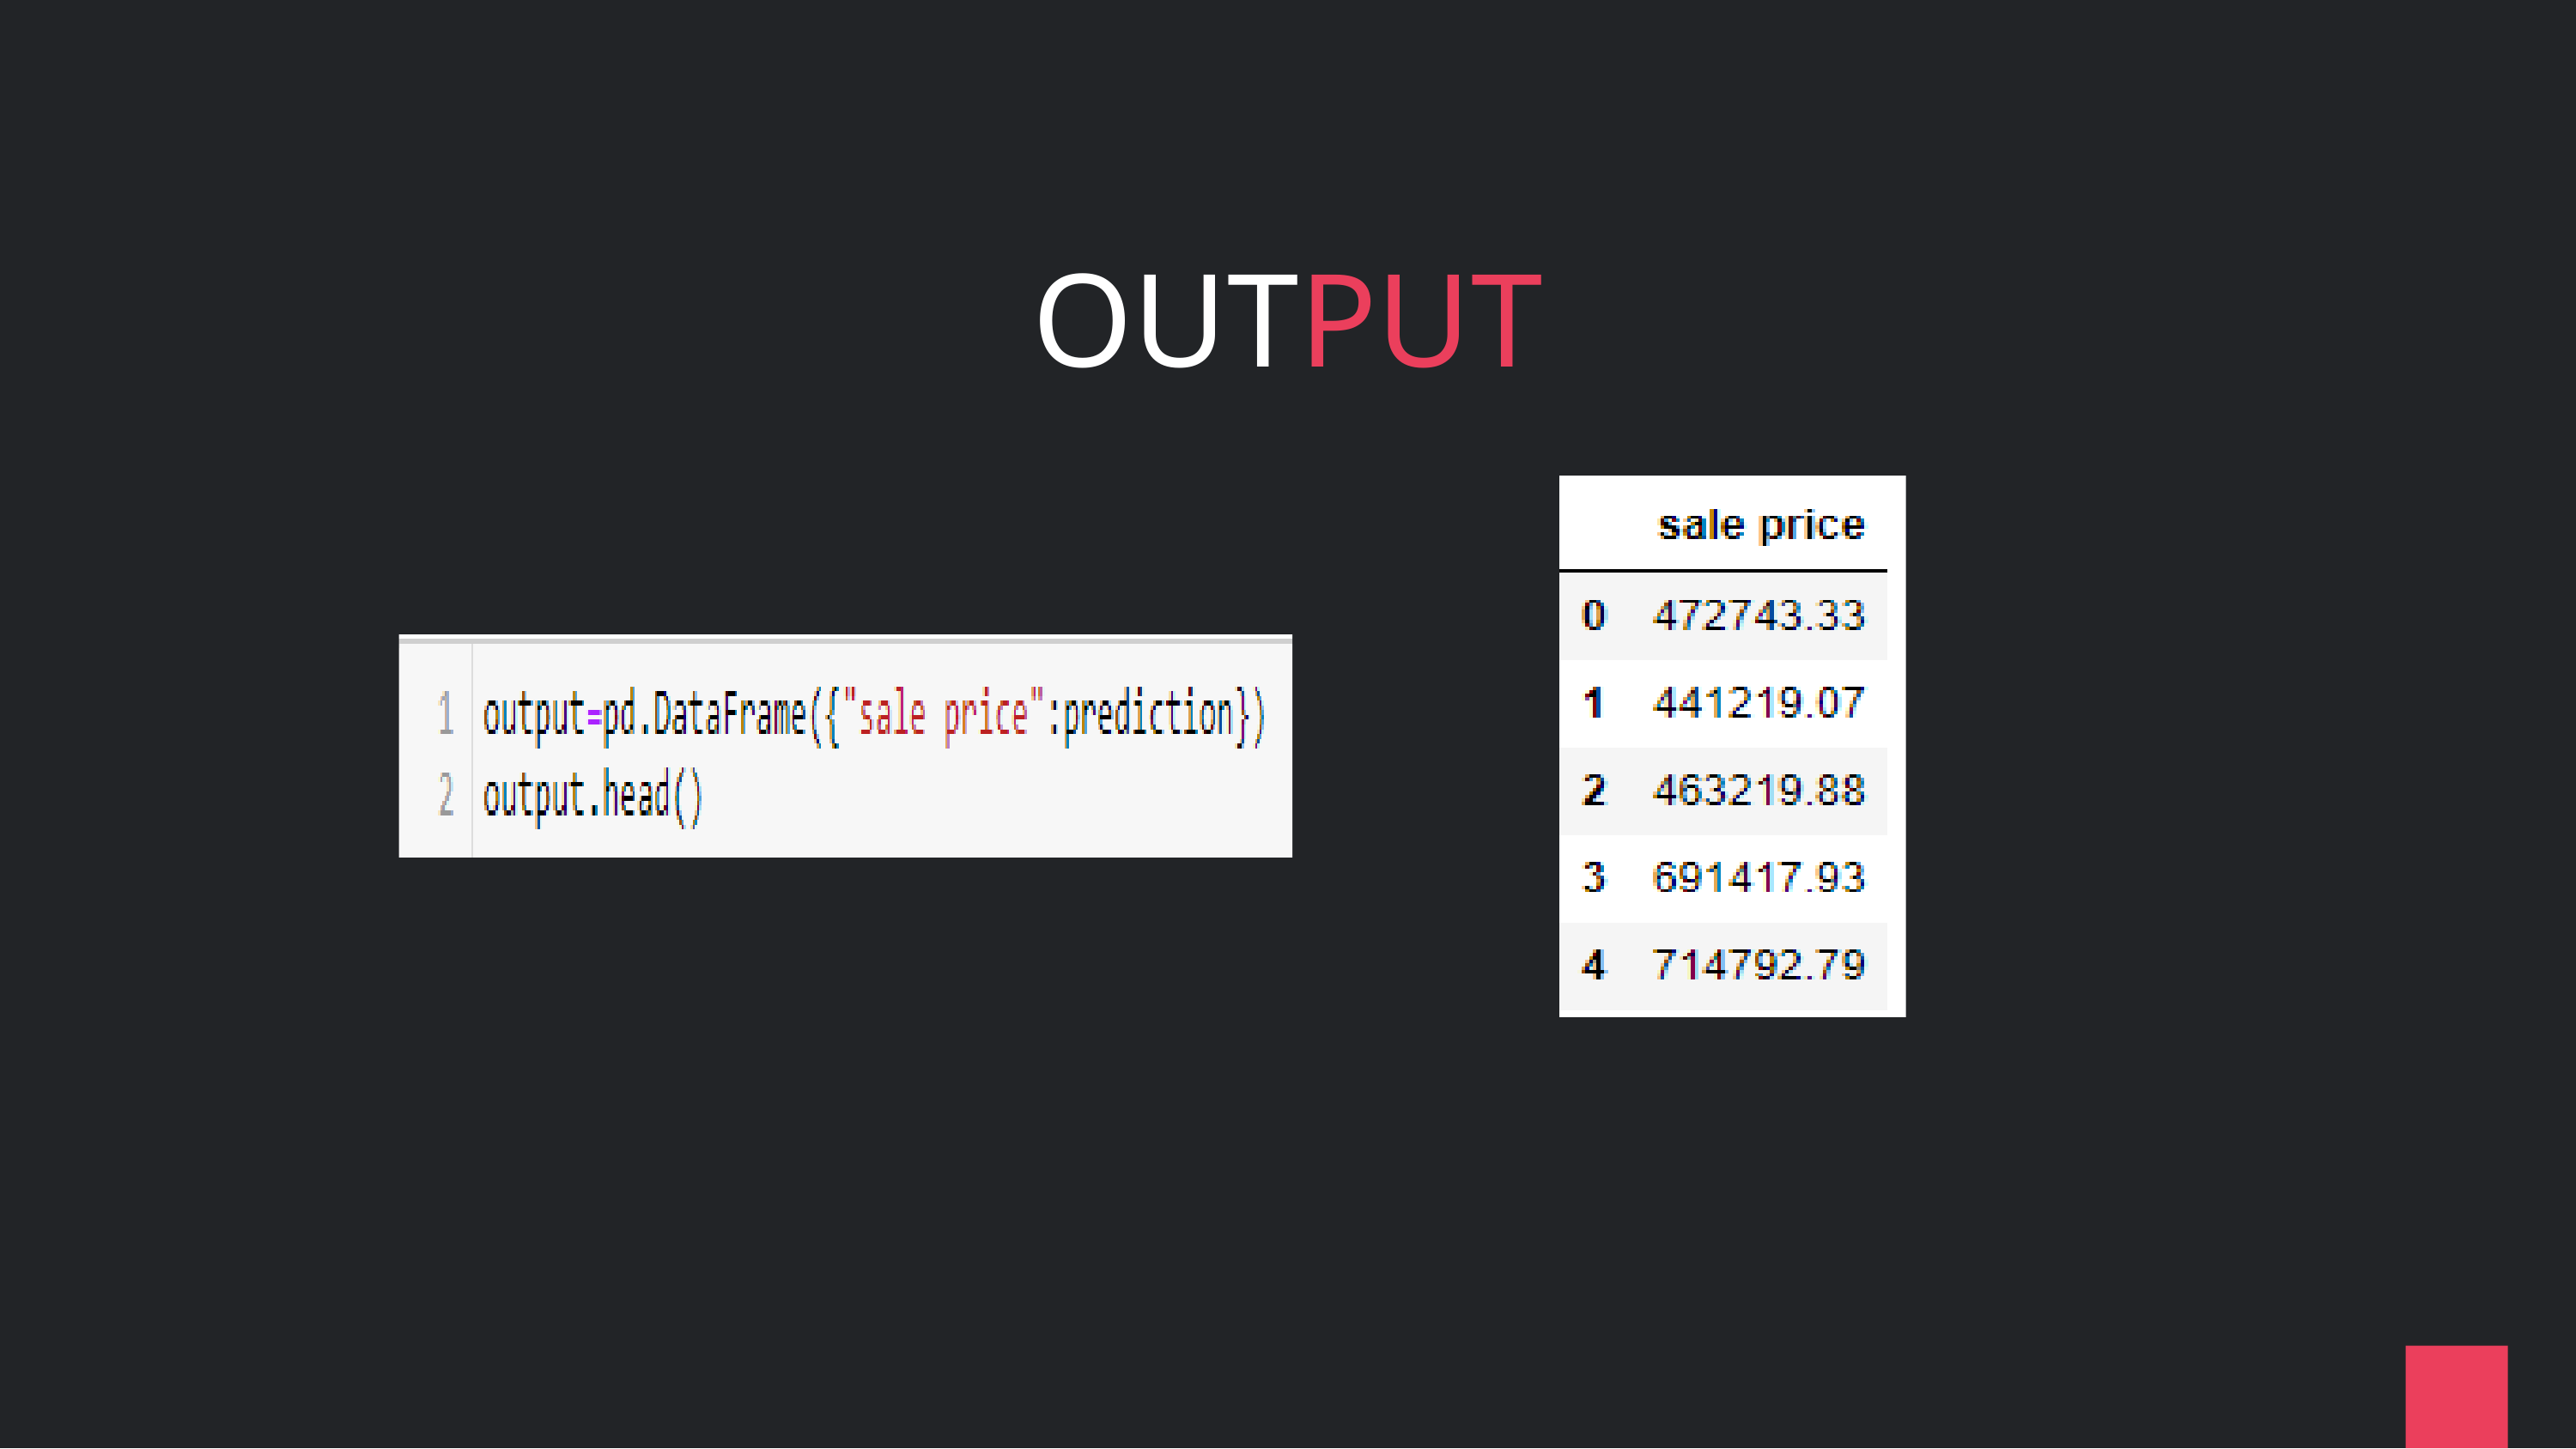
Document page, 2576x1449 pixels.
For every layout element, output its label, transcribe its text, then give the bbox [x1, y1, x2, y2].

picture [1559, 476, 1906, 1017]
title OUTPUT [109, 202, 2467, 430]
picture [398, 634, 1293, 858]
slide_number [2404, 1356, 2509, 1434]
